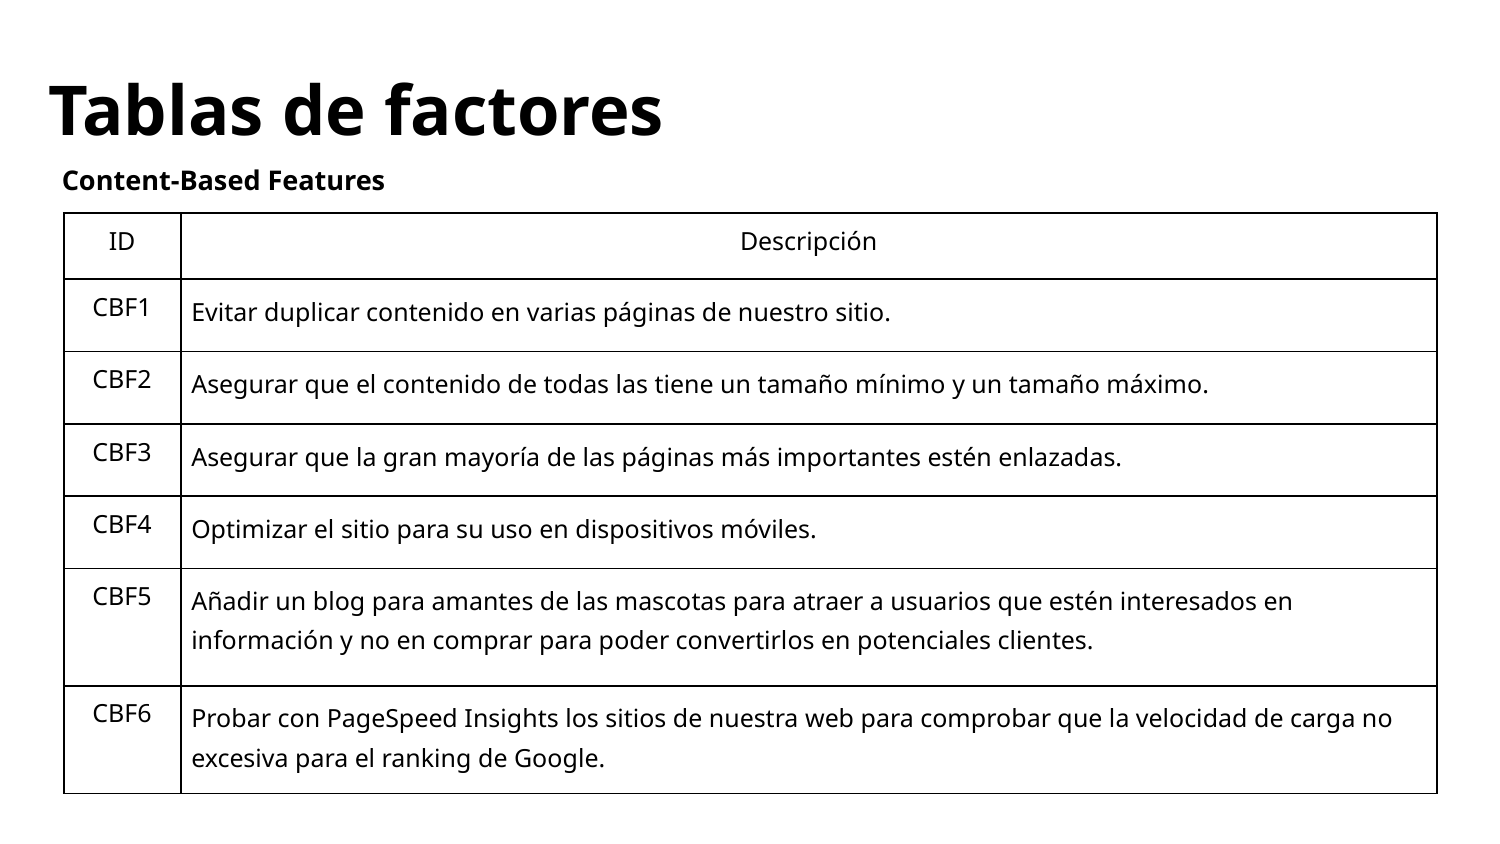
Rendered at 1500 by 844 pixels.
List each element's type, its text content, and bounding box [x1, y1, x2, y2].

text_box Tablas de factores [33, 38, 1322, 167]
table_cell Optimizar el sitio para su uso en dispositivos móviles. [182, 497, 1436, 568]
table_cell CBF2 [65, 352, 180, 423]
table_header ID [65, 214, 180, 278]
table_cell Asegurar que el contenido de todas las tiene un tamaño mínimo y un tamaño máximo. [182, 352, 1436, 423]
table_cell Añadir un blog para amantes de las mascotas para atraer a usuarios que estén interesados en información y no en comprar para poder convertirlos en potenciales clientes. [182, 569, 1436, 685]
table_cell CBF5 [65, 569, 180, 685]
table_cell Probar con PageSpeed Insights los sitios de nuestra web para comprobar que la velocidad de carga no excesiva para el ranking de Google. [182, 687, 1436, 793]
table_cell Evitar duplicar contenido en varias páginas de nuestro sitio. [182, 280, 1436, 351]
table_header Descripción [182, 214, 1436, 278]
table_cell CBF6 [65, 687, 180, 793]
text_box Content-Based Features [46, 108, 539, 247]
table_cell CBF4 [65, 497, 180, 568]
table_cell CBF3 [65, 425, 180, 495]
table_cell CBF1 [65, 280, 180, 351]
table_cell Asegurar que la gran mayoría de las páginas más importantes estén enlazadas. [182, 425, 1436, 495]
